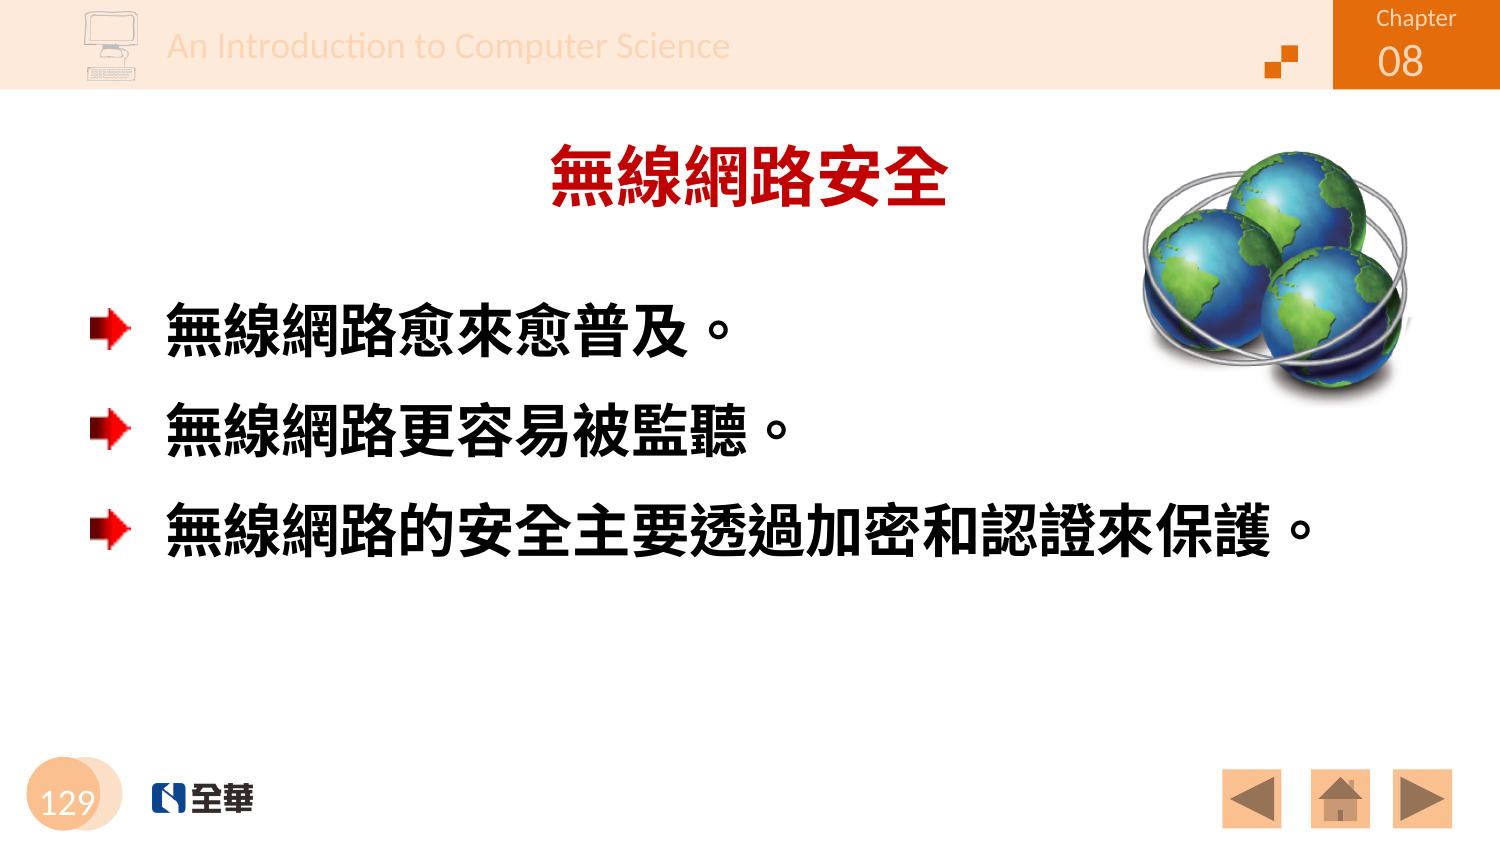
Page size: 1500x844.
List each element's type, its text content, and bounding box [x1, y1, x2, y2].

title 無線網路安全 [75, 104, 1425, 245]
list 無線網路愈來愈普及。 無線網路更容易被監聽。 無線網路的安全主要透過加密和認證來保護。 [75, 272, 1425, 754]
picture [152, 783, 253, 813]
picture [84, 11, 138, 81]
picture [90, 408, 131, 450]
picture [1119, 134, 1424, 410]
picture [90, 509, 131, 550]
picture [90, 308, 131, 350]
